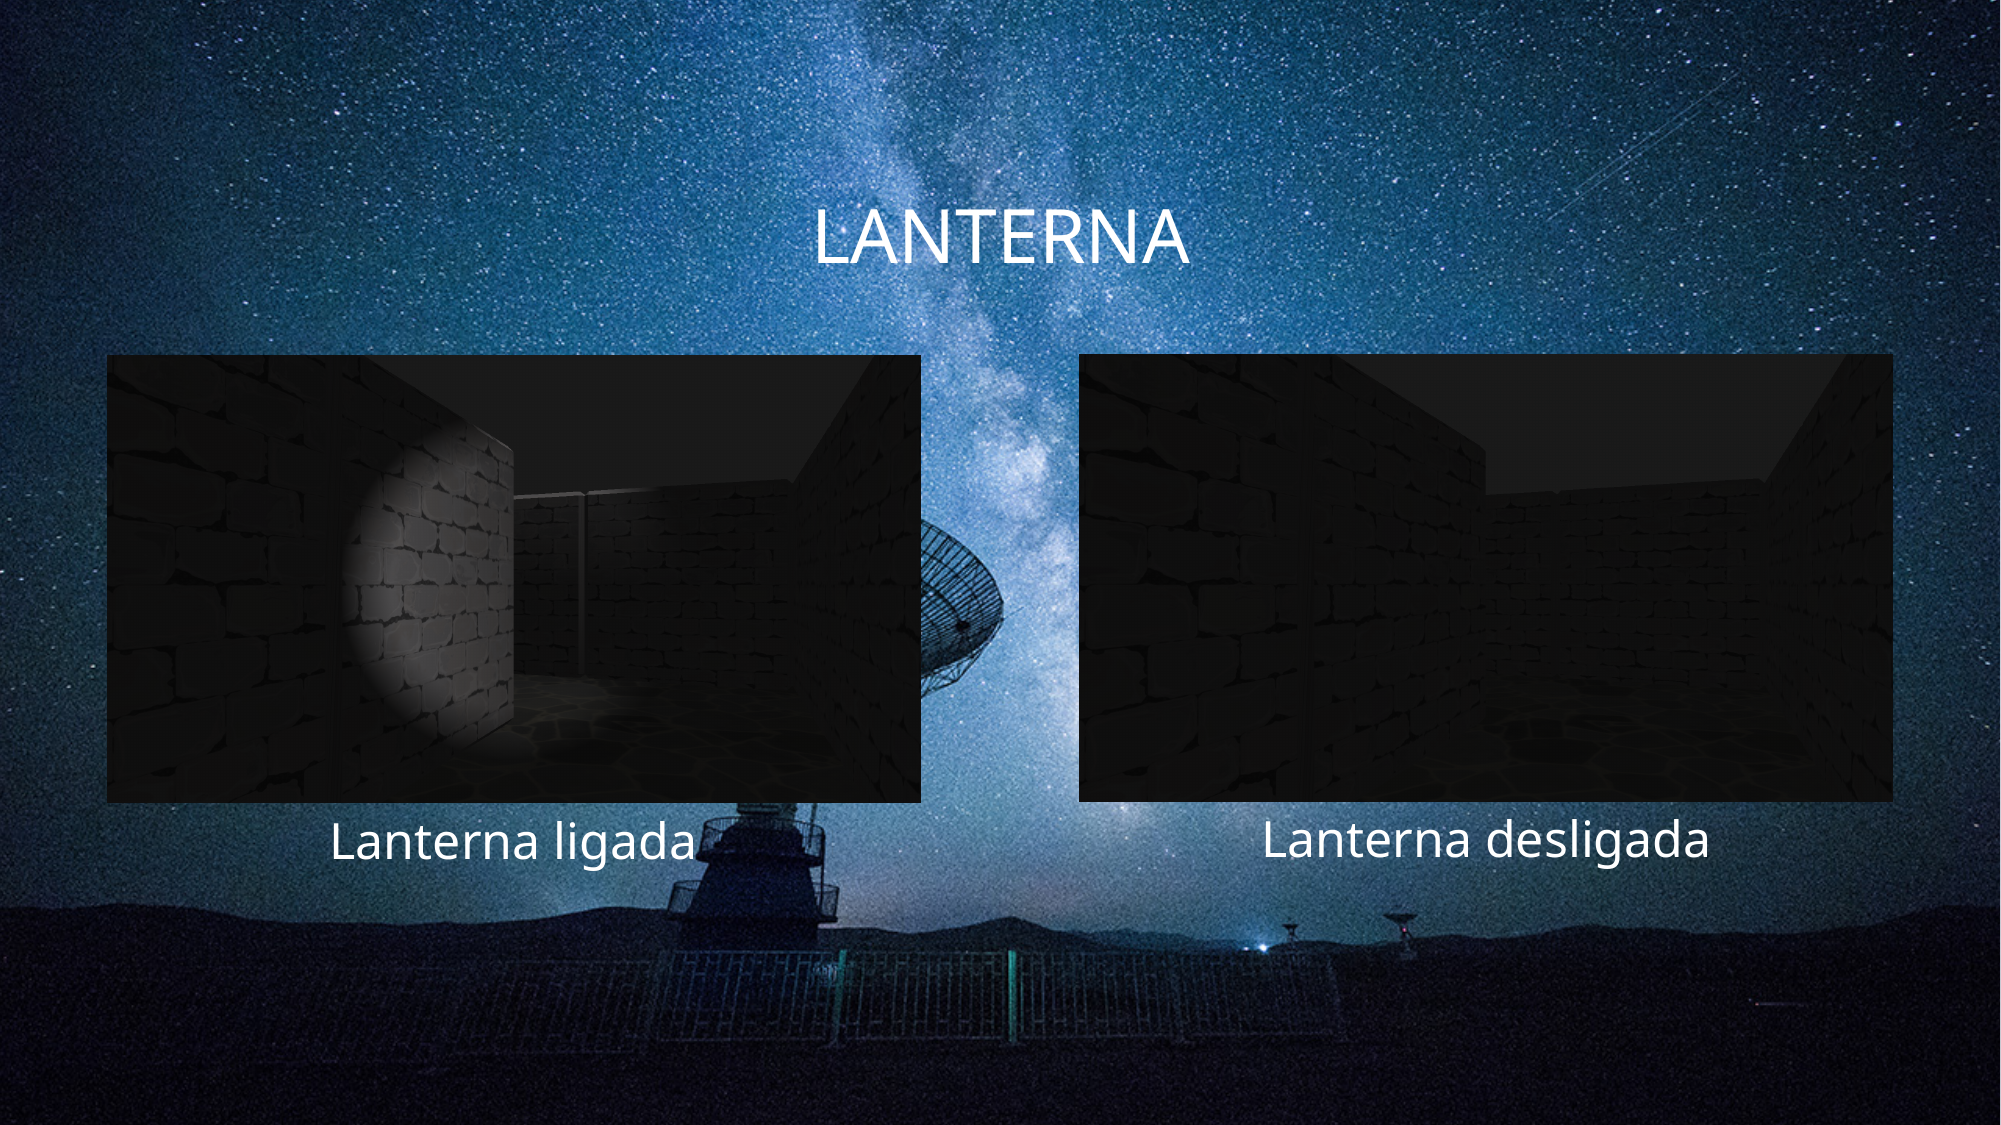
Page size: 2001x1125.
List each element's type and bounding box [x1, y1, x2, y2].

picture [1079, 354, 1893, 803]
picture [106, 354, 921, 803]
list [0, 0, 2000, 1125]
